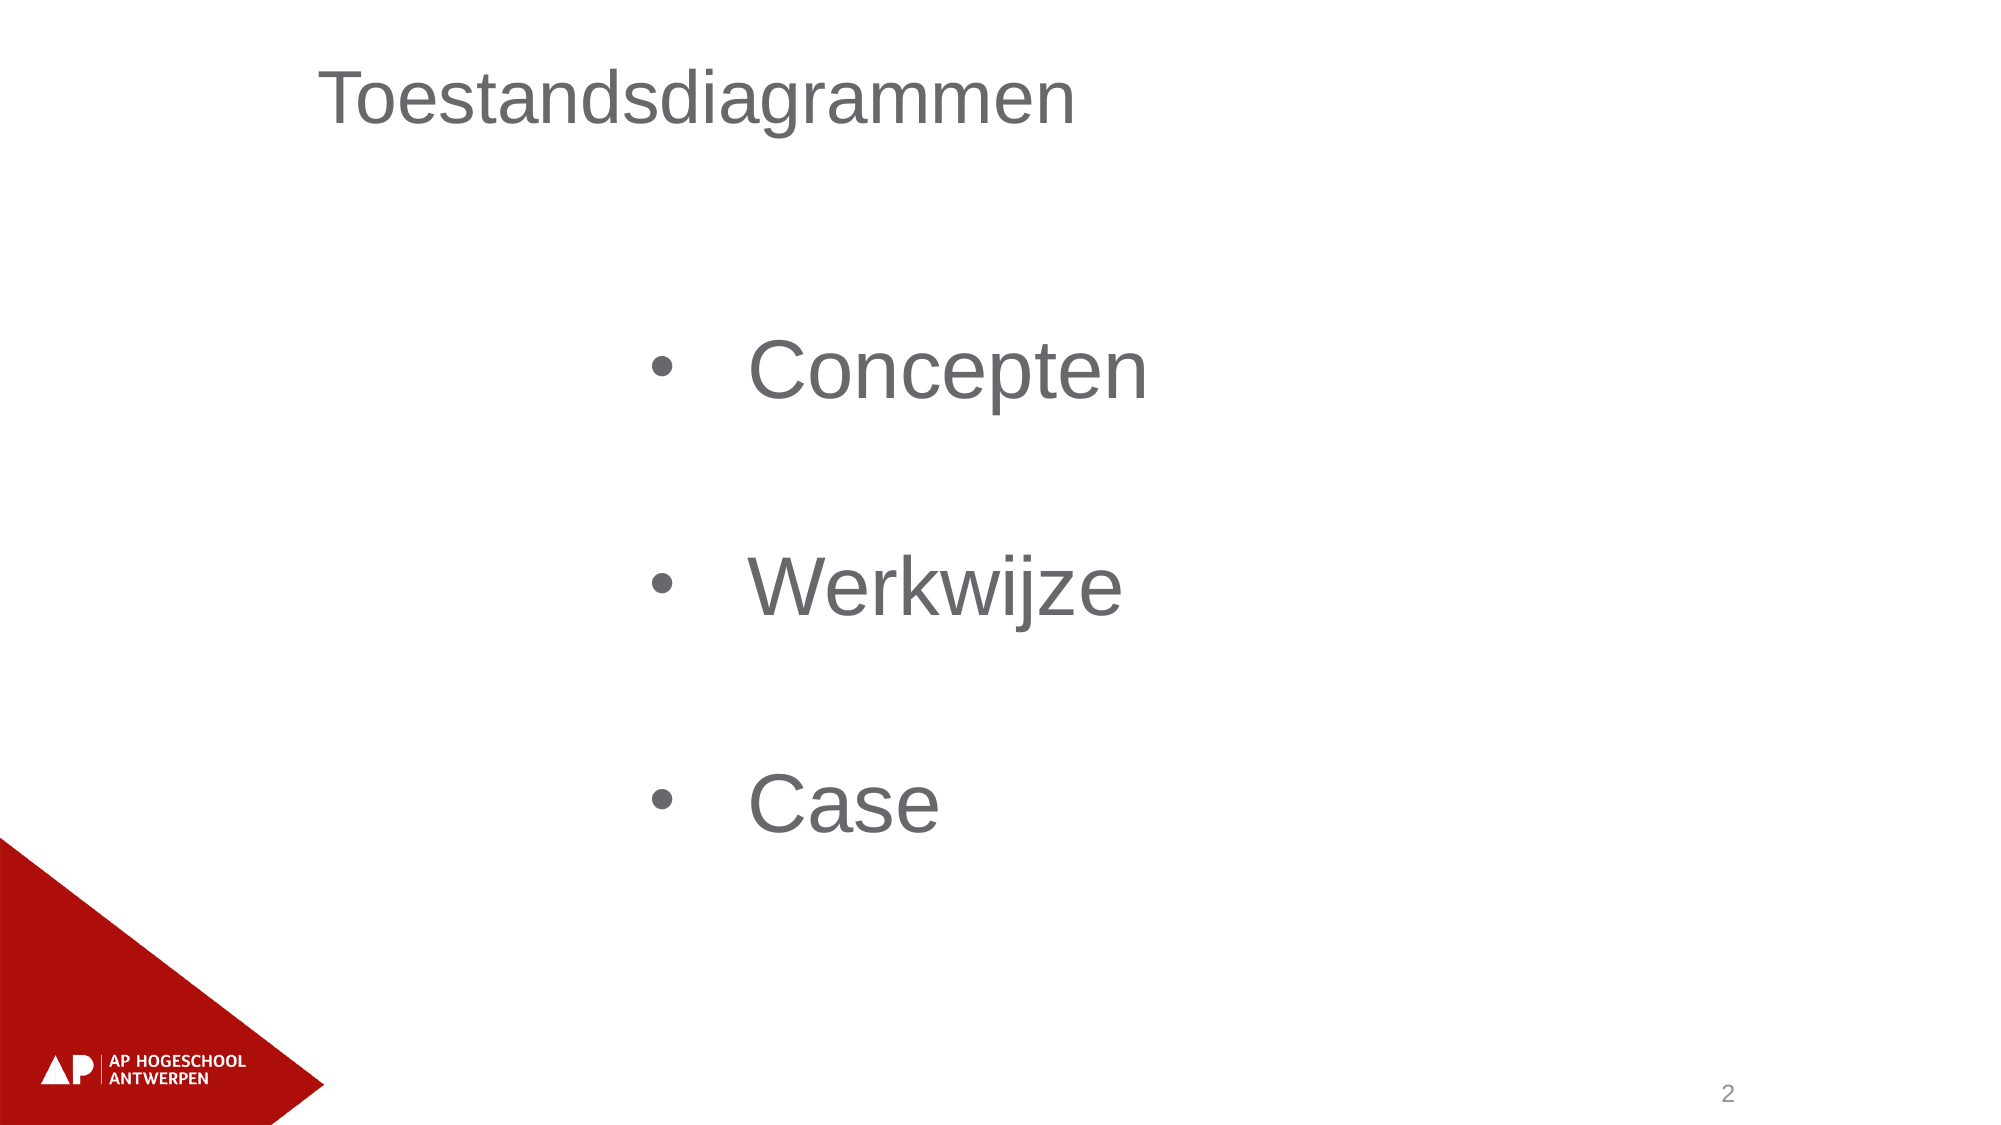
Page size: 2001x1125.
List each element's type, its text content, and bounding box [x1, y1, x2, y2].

text_box Toestandsdiagrammen [303, 0, 1733, 188]
picture [0, 831, 328, 1125]
text_box Concepten Werkwijze Case [633, 208, 2000, 988]
text_box 2 [1400, 1062, 1750, 1122]
